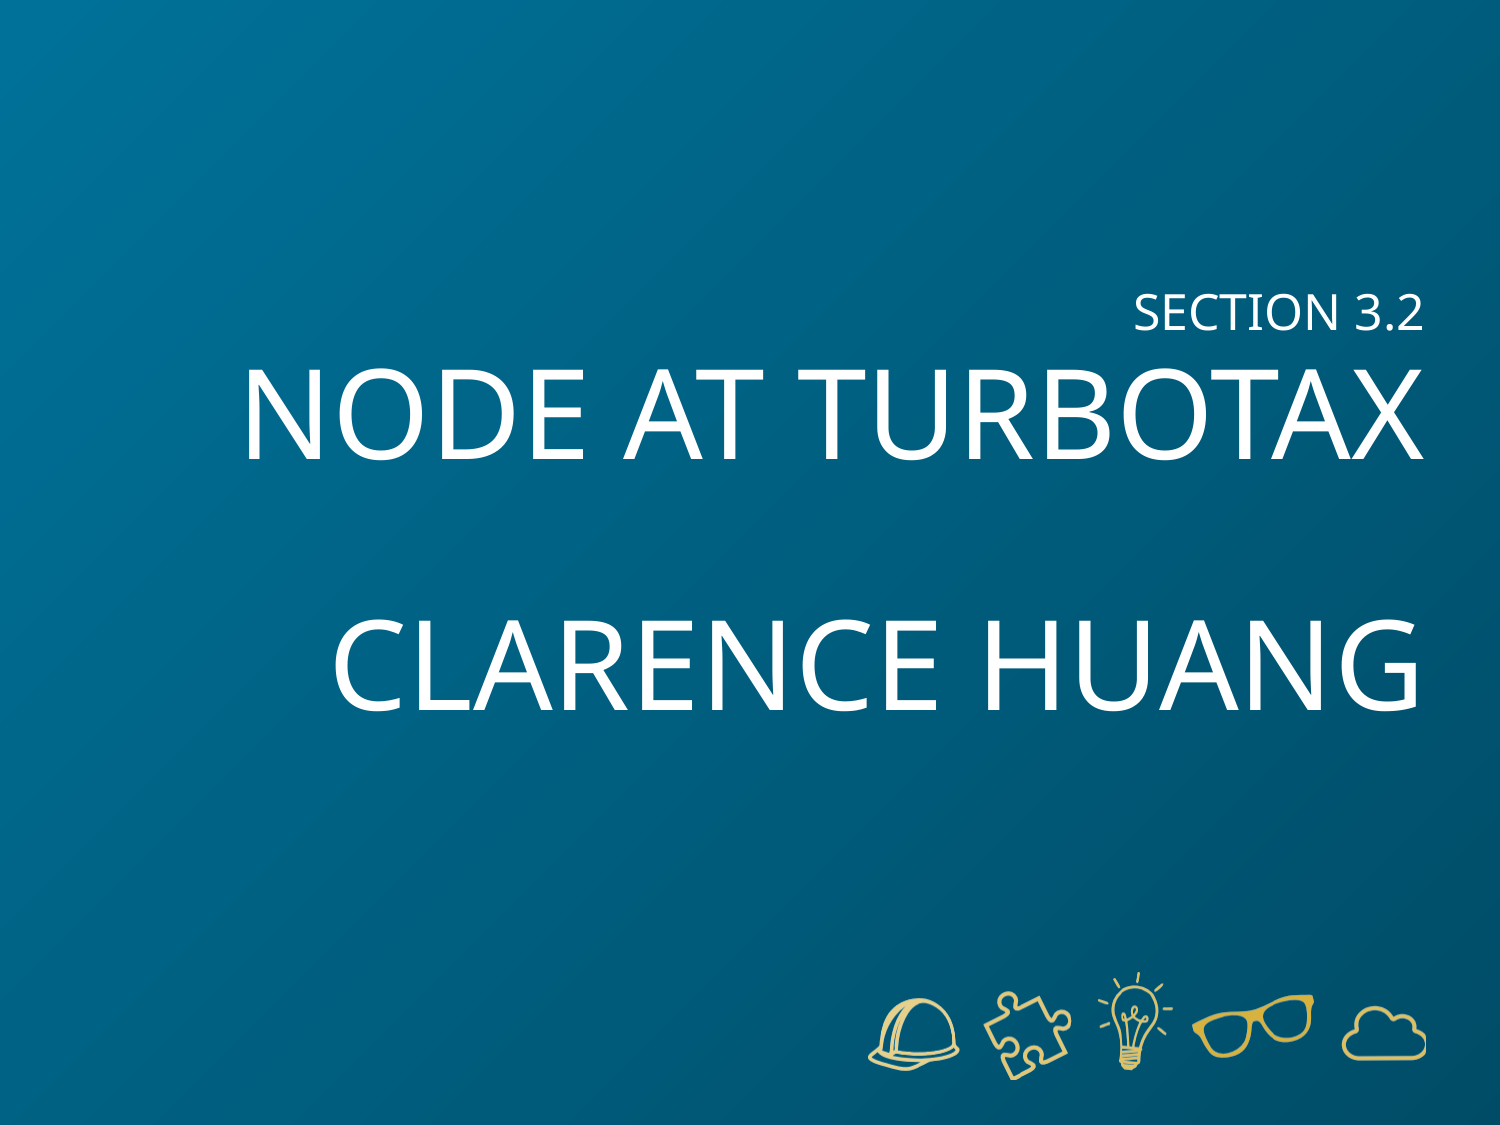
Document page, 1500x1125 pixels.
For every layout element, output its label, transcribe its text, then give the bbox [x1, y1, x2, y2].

subtitle SECTION 3.2 [75, 264, 1426, 341]
title Node at TurboTax clarence Huang [75, 360, 1426, 729]
